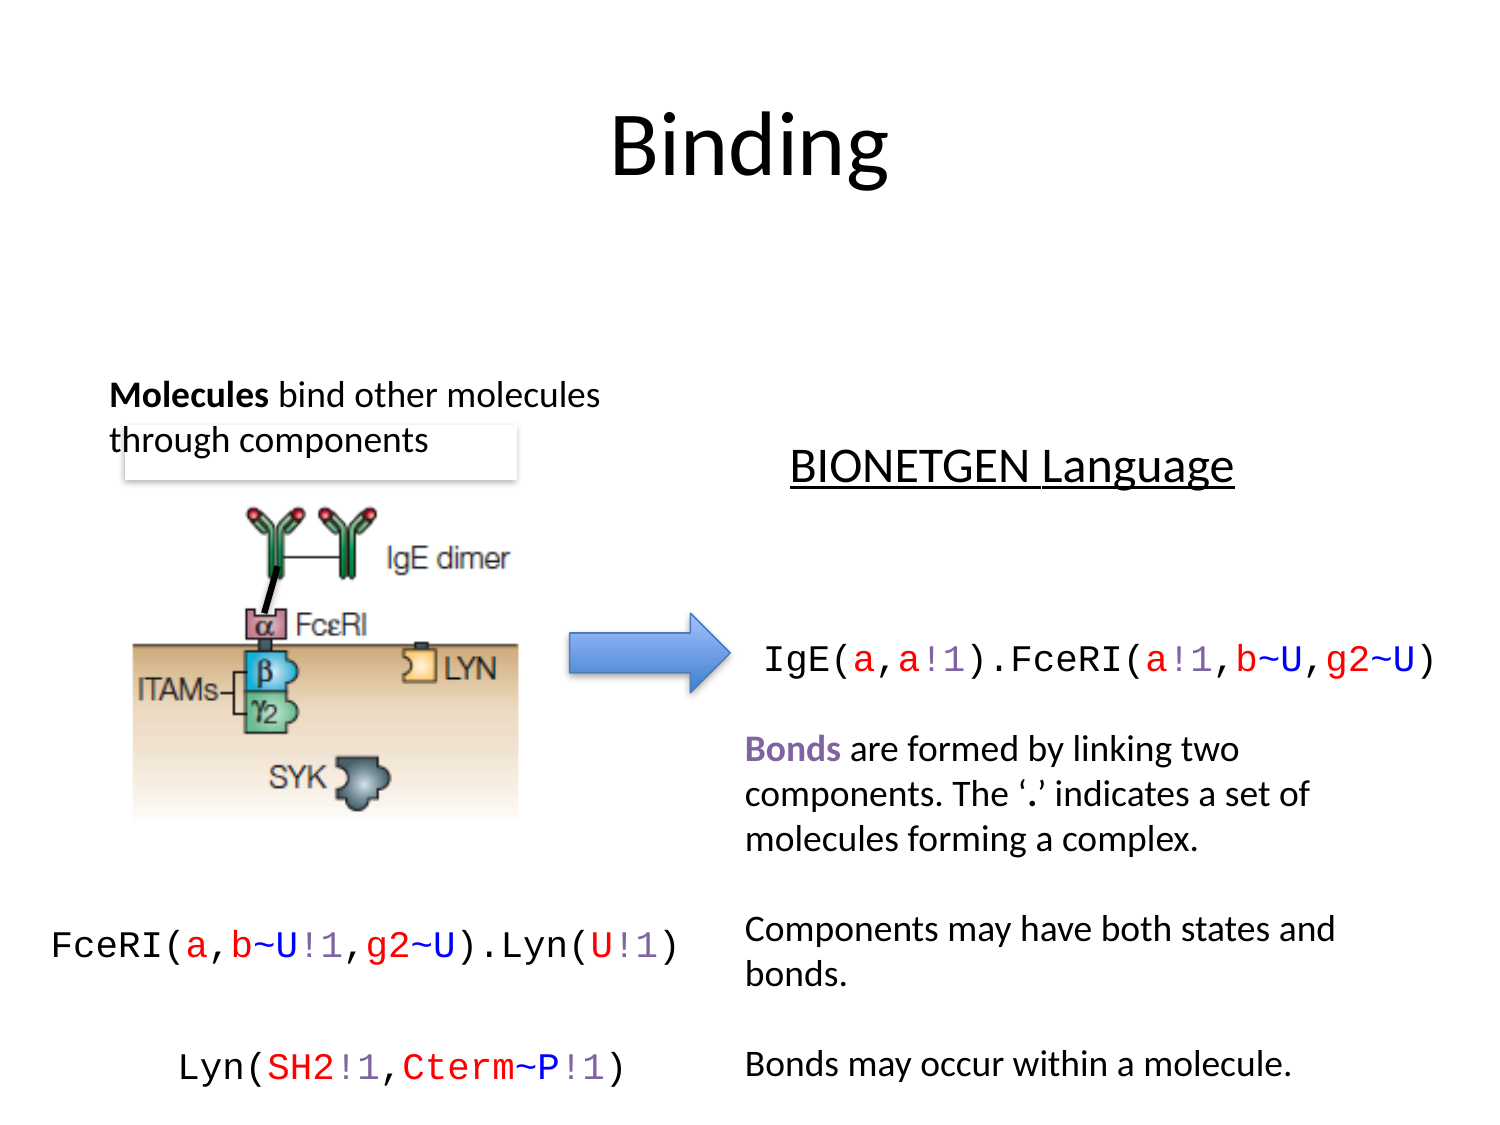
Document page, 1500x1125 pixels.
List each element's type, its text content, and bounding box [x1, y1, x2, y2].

title Binding [75, 45, 1425, 233]
text_box Lyn(SH2!1,Cterm~P!1) [162, 1034, 643, 1095]
text_box FceRI(a,b~U!1,g2~U).Lyn(U!1) [35, 912, 696, 972]
text_box BioNetGen Language [774, 424, 1363, 500]
picture [124, 425, 544, 841]
text_box IgE(a,a!1).FceRI(a!1,b~U,g2~U) [748, 626, 1453, 687]
text_box Molecules bind other molecules through components [94, 362, 699, 468]
text_box [568, 612, 731, 694]
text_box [264, 566, 279, 614]
text_box Bonds are formed by linking two components. The ‘.’ indicates a set of molecules forming a complex. Components may have both states and bonds. Bonds may occur within a molecule. [730, 716, 1444, 1092]
